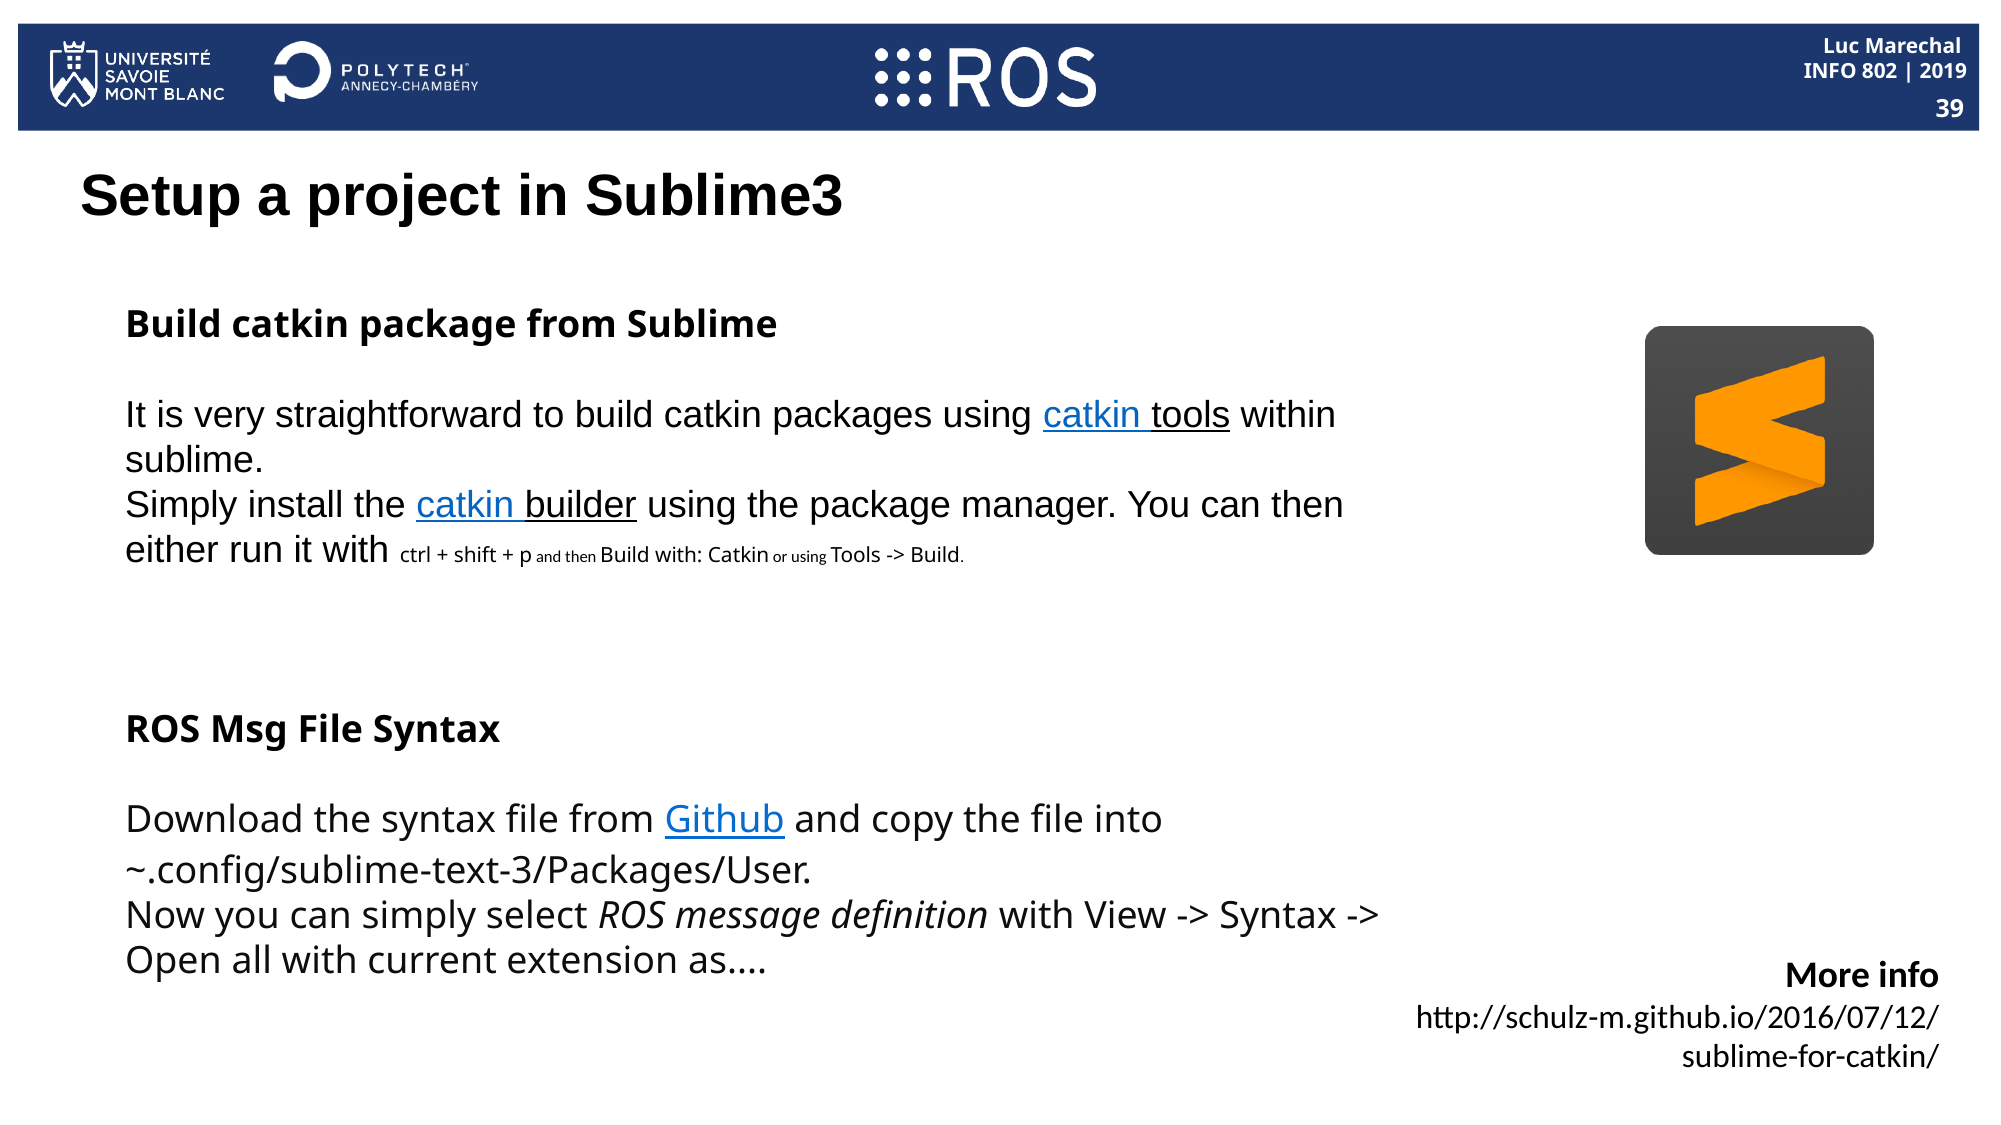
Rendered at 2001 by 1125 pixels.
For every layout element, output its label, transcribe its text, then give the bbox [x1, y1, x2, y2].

text_box Build catkin package from Sublime It is very straightforward to build catkin packages using catkin tools within sublime. Simply install the catkin builder using the package manager. You can then either run it with ctrl + shift + p and then Build with: Catkin or using Tools -> Build. ROS Msg File Syntax Download the syntax file from Github and copy the file into ~.config/sublime-text-3/Packages/User. Now you can simply select ROS message definition with View -> Syntax -> Open all with current extension as.... [110, 292, 1413, 989]
text_box More info http://schulz-m.github.io/2016/07/12/sublime-for-catkin/ [1313, 942, 1955, 1082]
picture [50, 41, 224, 107]
picture [1645, 326, 1874, 555]
title Setup a project in Sublime3 [65, 154, 1791, 239]
slide_number 39 [1804, 79, 1980, 140]
picture [875, 47, 1096, 107]
picture [274, 41, 478, 102]
